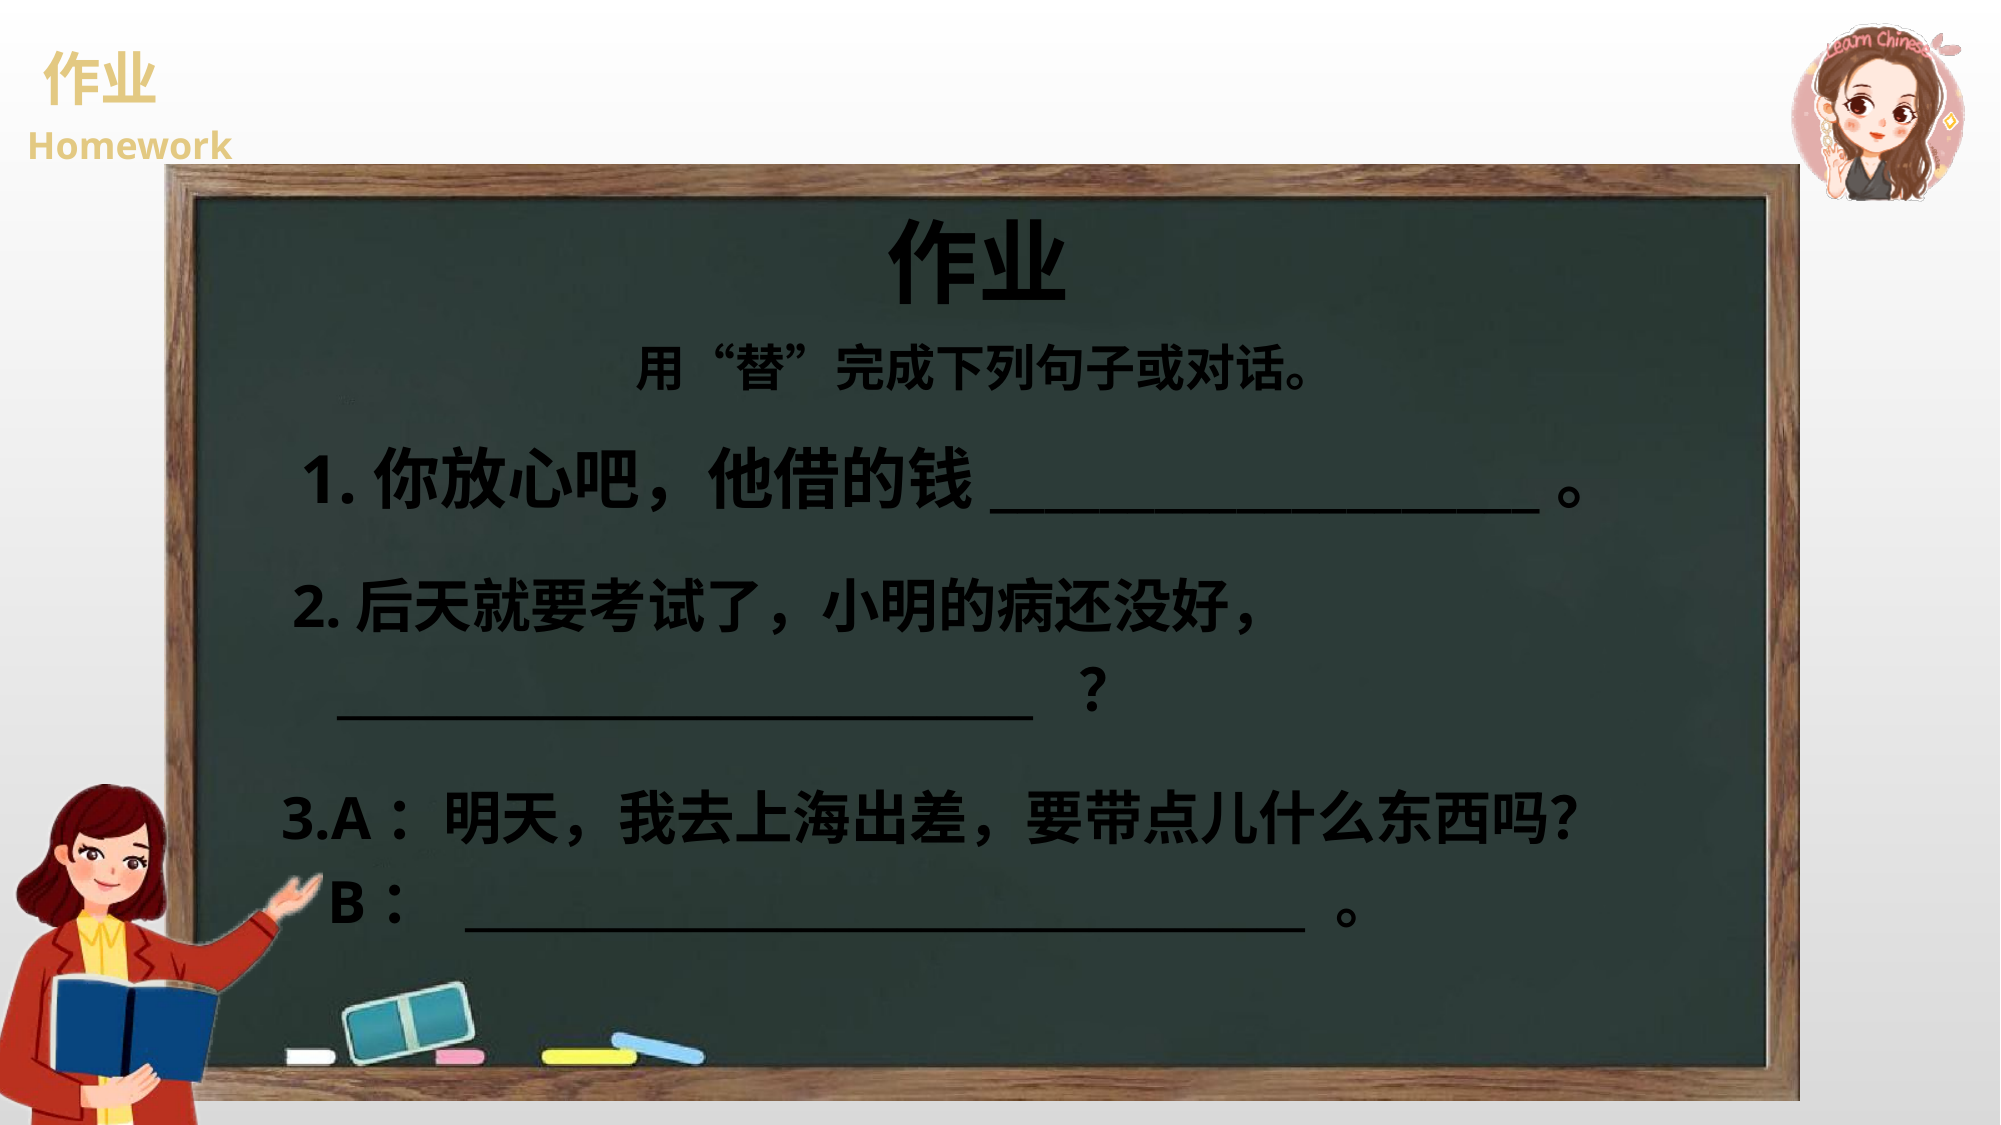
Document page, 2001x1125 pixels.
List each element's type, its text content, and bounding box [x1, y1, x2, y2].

picture [0, 0, 1998, 1125]
text_box 作业 [27, 35, 174, 115]
text_box Homework [12, 115, 248, 175]
